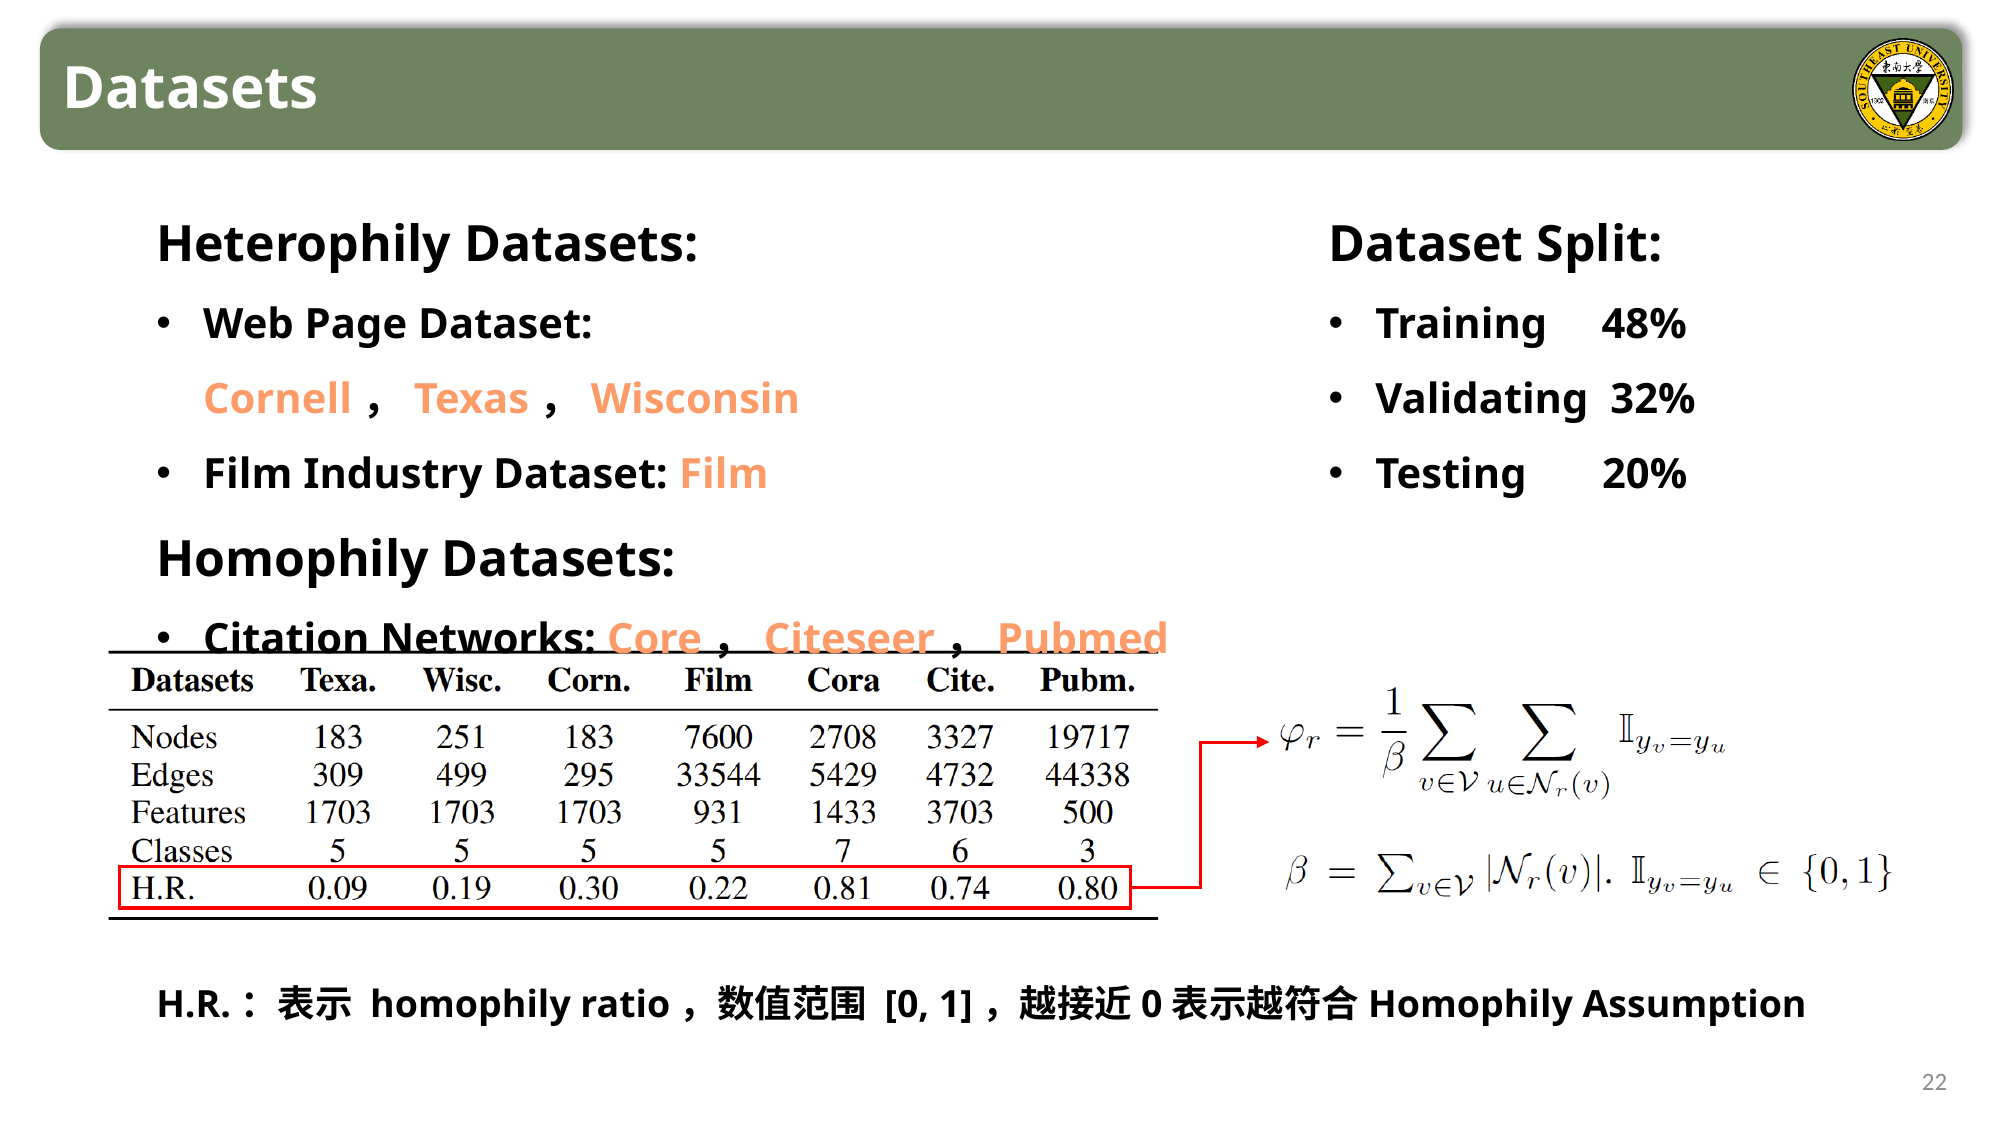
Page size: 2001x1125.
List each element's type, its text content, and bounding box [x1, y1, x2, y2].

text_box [100, 642, 1903, 927]
list Datasets [47, 42, 1709, 136]
text_box H.R.：表示 homophily ratio，数值范围 [0, 1]，越接近0表示越符合Homophily Assumption [141, 972, 1842, 1033]
text_box Heterophily Datasets: Web Page Dataset: Cornell，Texas，Wisconsin Film Industry Dataset: Film Homophily Datasets: Citation Networks: Core，Citeseer，Pubmed [141, 174, 1205, 642]
text_box Dataset Split: Training 48% Validating 32% Testing 20% [1313, 174, 1859, 505]
picture [1852, 38, 1954, 141]
slide_number 22 [1843, 1051, 1963, 1111]
